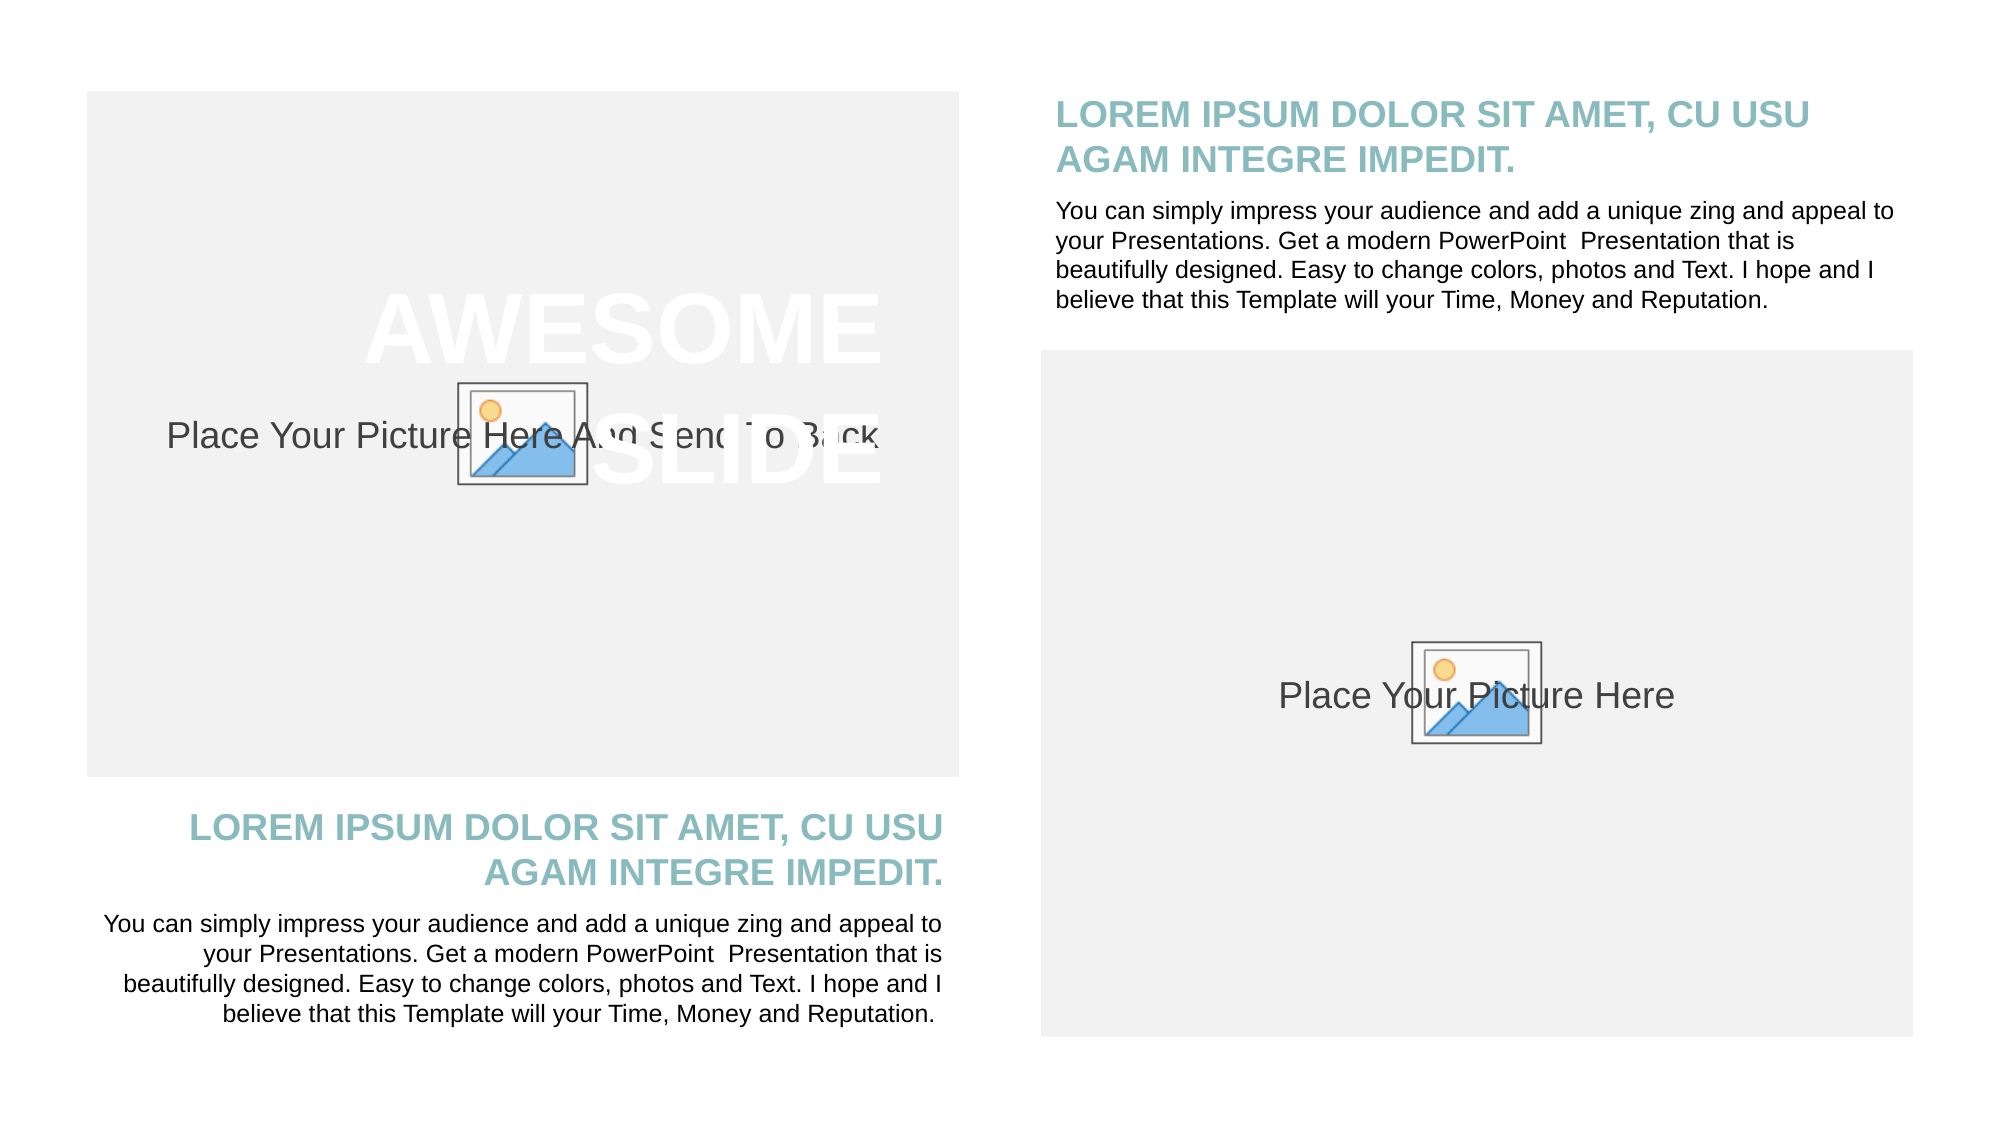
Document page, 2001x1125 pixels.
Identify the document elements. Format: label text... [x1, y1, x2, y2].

text_box LOREM IPSUM DOLOR SIT AMET, CU USU AGAM INTEGRE IMPEDIT. [86, 795, 959, 900]
picture [1040, 349, 1914, 1037]
text_box You can simply impress your audience and add a unique zing and appeal to your Presentations. Get a modern PowerPoint Presentation that is beautifully designed. Easy to change colors, photos and Text. I hope and I believe that this Template will your Time, Money and Reputation. [86, 900, 959, 1035]
text_box You can simply impress your audience and add a unique zing and appeal to your Presentations. Get a modern PowerPoint Presentation that is beautifully designed. Easy to change colors, photos and Text. I hope and I believe that this Template will your Time, Money and Reputation. [1040, 186, 1914, 322]
text_box LOREM IPSUM DOLOR SIT AMET, CU USU AGAM INTEGRE IMPEDIT. [1040, 82, 1914, 186]
picture [86, 90, 959, 778]
